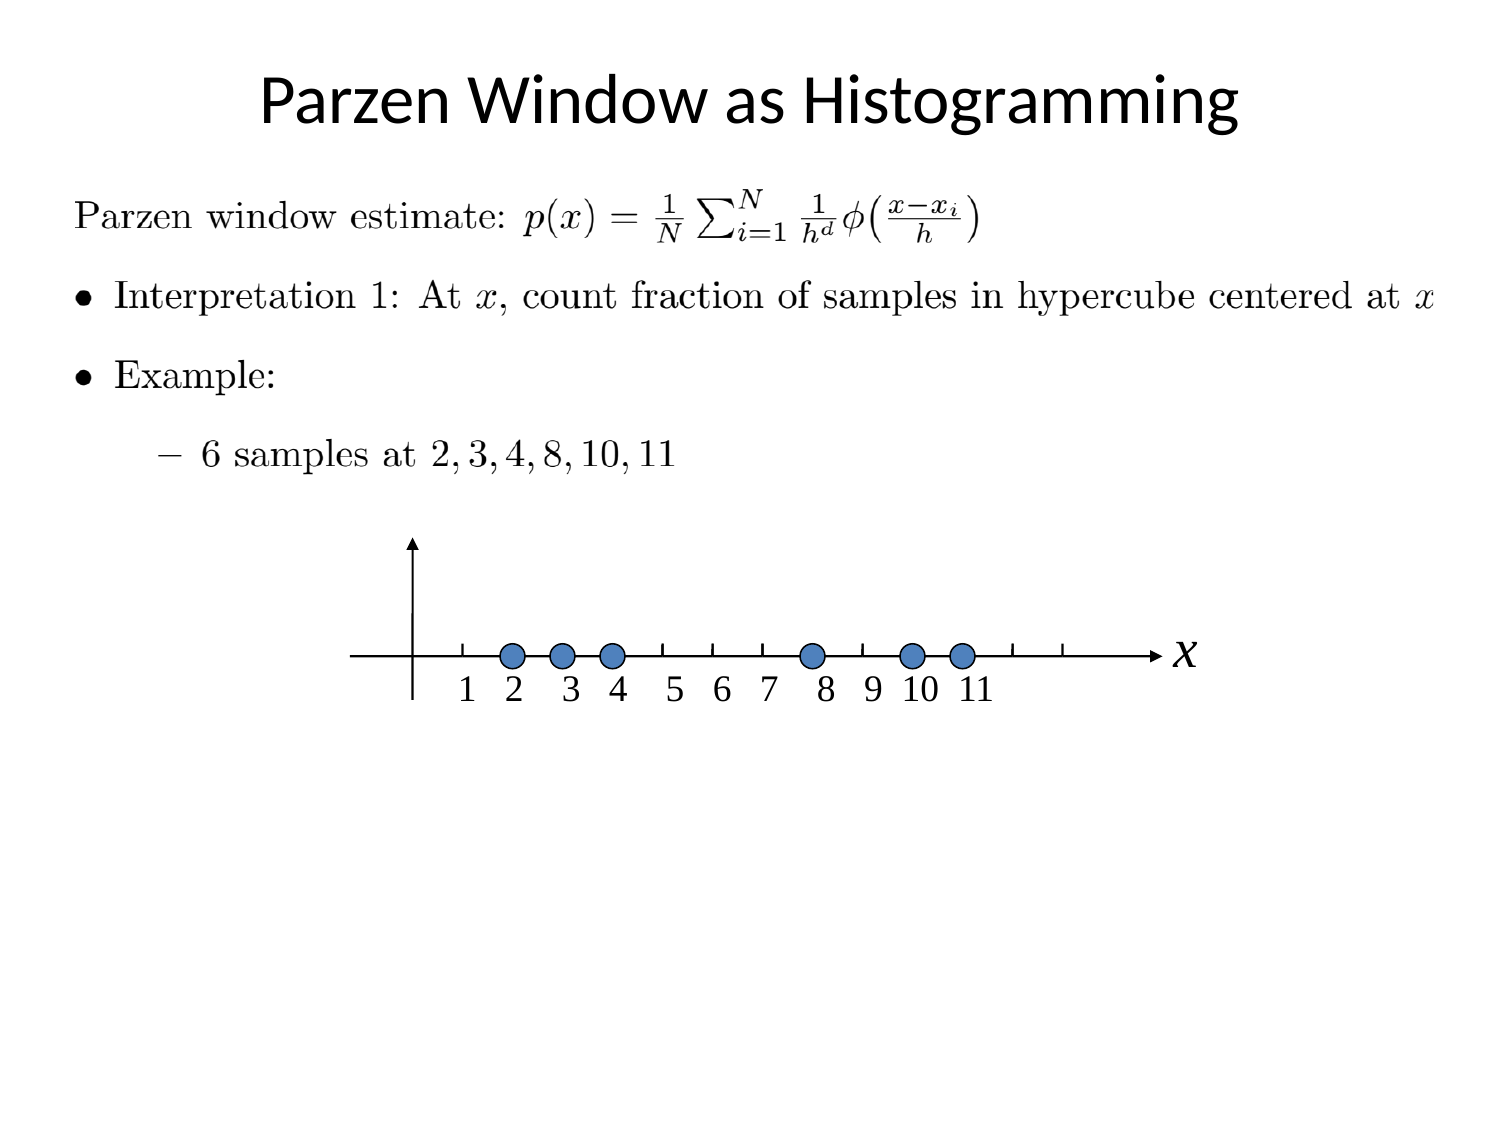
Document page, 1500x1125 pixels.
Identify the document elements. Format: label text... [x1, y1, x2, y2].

title Parzen Window as Histogramming [75, 1, 1425, 187]
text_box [462, 643, 761, 657]
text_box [1162, 630, 1209, 682]
picture [74, 189, 1434, 754]
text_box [762, 643, 1063, 657]
